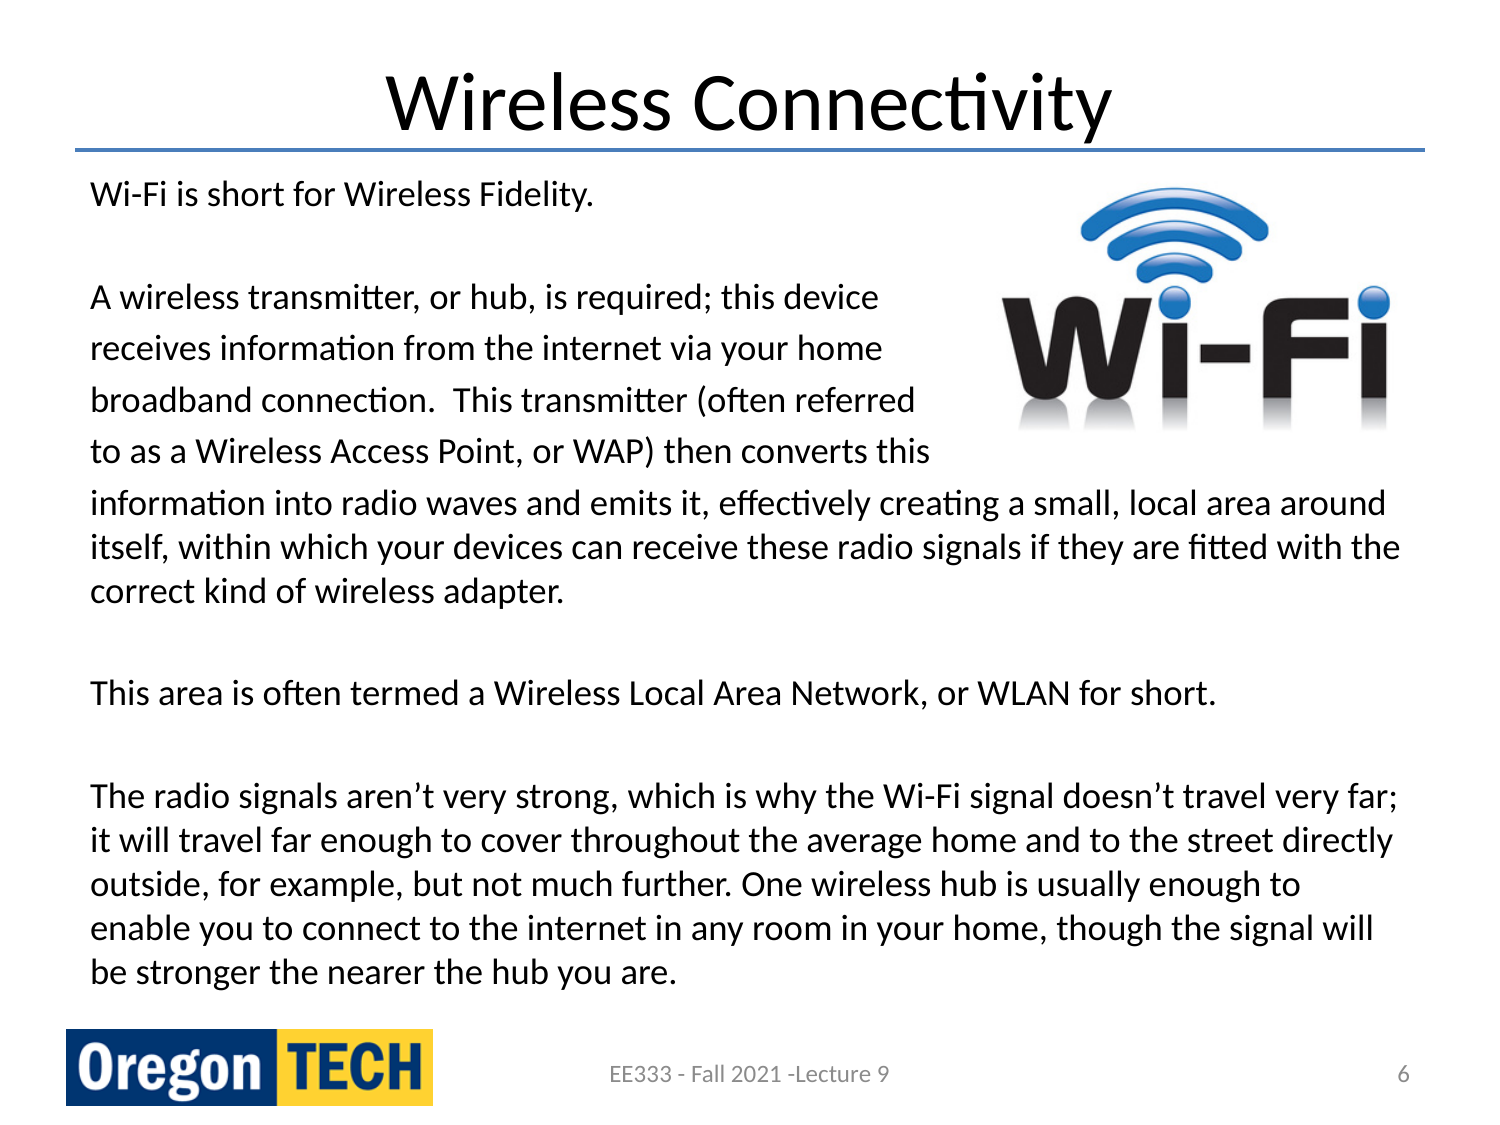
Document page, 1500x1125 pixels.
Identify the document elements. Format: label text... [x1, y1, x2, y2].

footer EE333 - Fall 2021 -Lecture 9 [512, 1042, 988, 1103]
list Wi-Fi is short for Wireless Fidelity. A wireless transmitter, or hub, is required; this device receives information from the internet via your home broadband connection. This transmitter (often referred to as a Wireless Access Point, or WAP) then converts this information into radio waves and emits it, effectively creating a small, local area around itself, within which your devices can receive these radio signals if they are fitted with the correct kind of wireless adapter. This area is often termed a Wireless Local Area Network, or WLAN for short. The radio signals aren’t very strong, which is why the Wi-Fi signal doesn’t travel very far; it will travel far enough to cover throughout the average home and to the street directly outside, for example, but not much further. One wireless hub is usually enough to enable you to connect to the internet in any room in your home, though the signal will be stronger the nearer the hub you are. [75, 162, 1425, 1005]
title Wireless Connectivity [75, 45, 1425, 150]
picture [937, 162, 1456, 526]
slide_number 6 [1074, 1042, 1425, 1103]
picture [66, 1029, 433, 1106]
